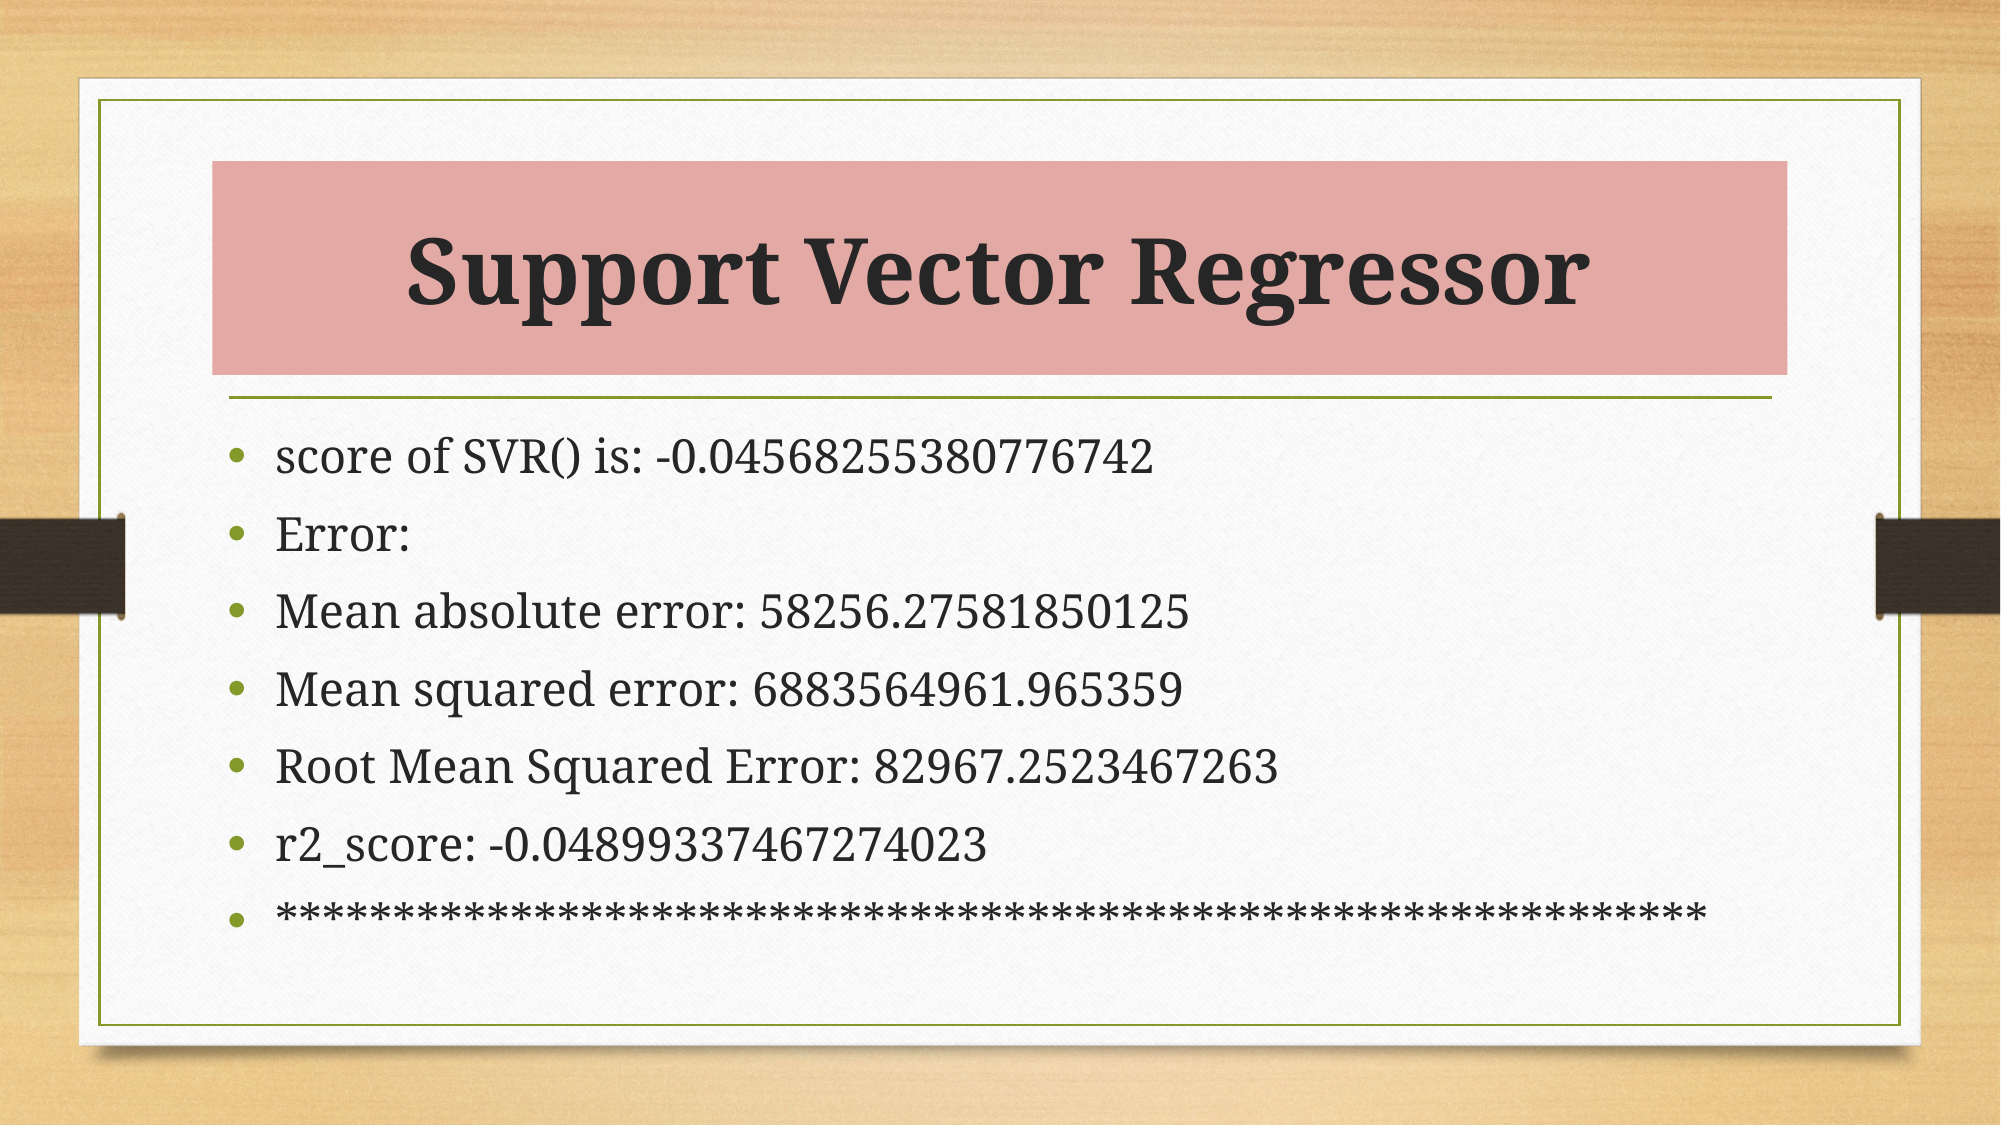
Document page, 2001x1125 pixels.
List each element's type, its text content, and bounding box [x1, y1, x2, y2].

title Support Vector Regressor [212, 161, 1788, 375]
picture [0, 0, 2001, 1125]
list score of SVR() is: -0.04568255380776742 Error: Mean absolute error: 58256.27581850125 Mean squared error: 6883564961.965359 Root Mean Squared Error: 82967.2523467263 r2_score: -0.04899337467274023 ************************************************************* [212, 419, 1788, 964]
